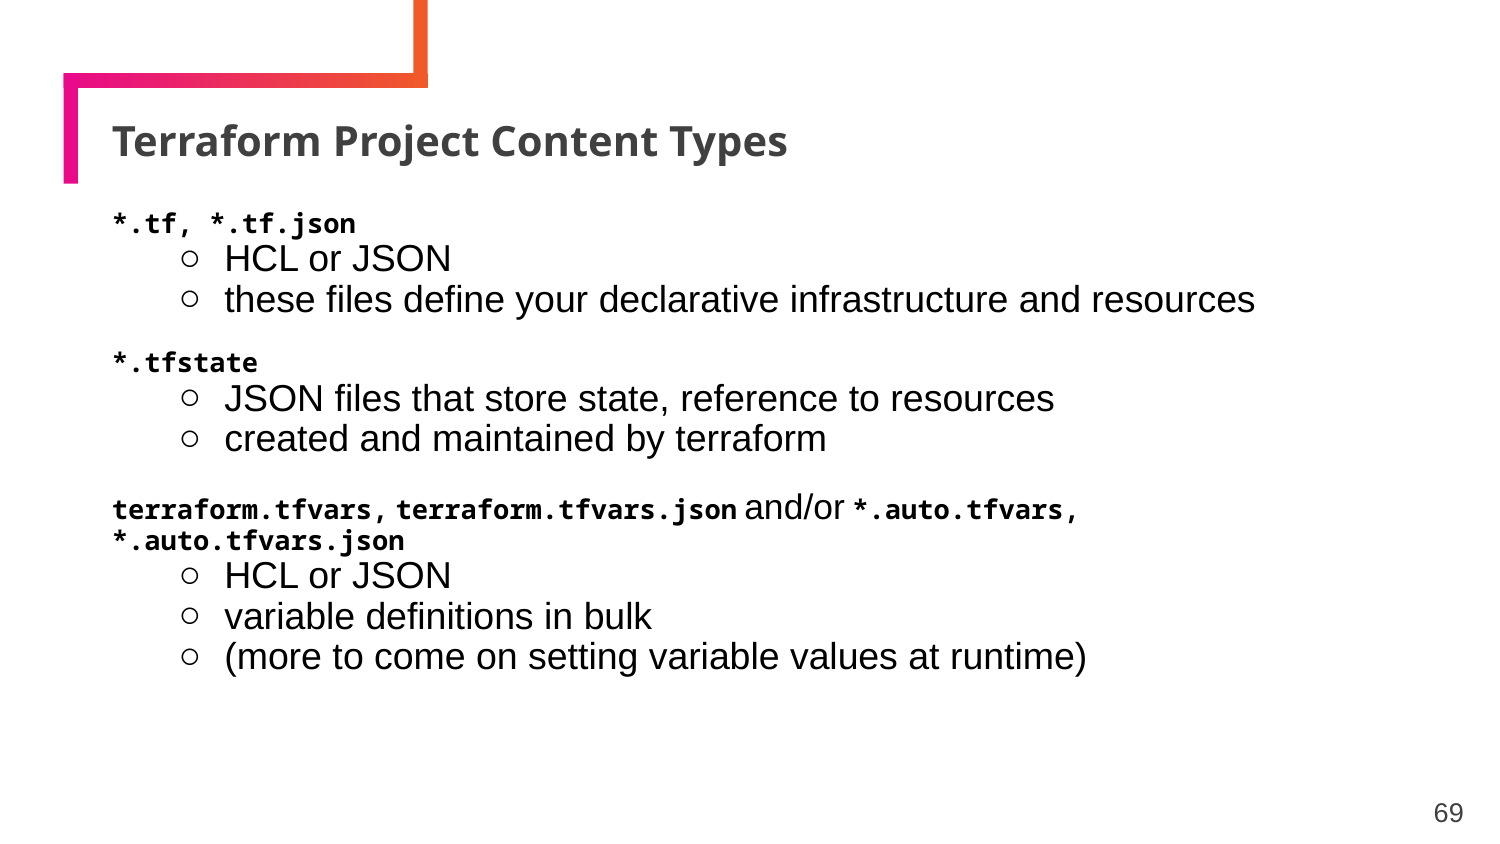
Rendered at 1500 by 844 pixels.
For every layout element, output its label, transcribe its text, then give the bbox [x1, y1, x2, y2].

subtitle *.tf, *.tf.json HCL or JSON these files define your declarative infrastructure and resources *.tfstate JSON files that store state, reference to resources created and maintained by terraform terraform.tfvars, terraform.tfvars.json and/or *.auto.tfvars, *.auto.tfvars.json HCL or JSON variable definitions in bulk (more to come on setting variable values at runtime) [100, 204, 1352, 725]
title Terraform Project Content Types [100, 117, 1455, 169]
slide_number 69 [1403, 779, 1494, 844]
